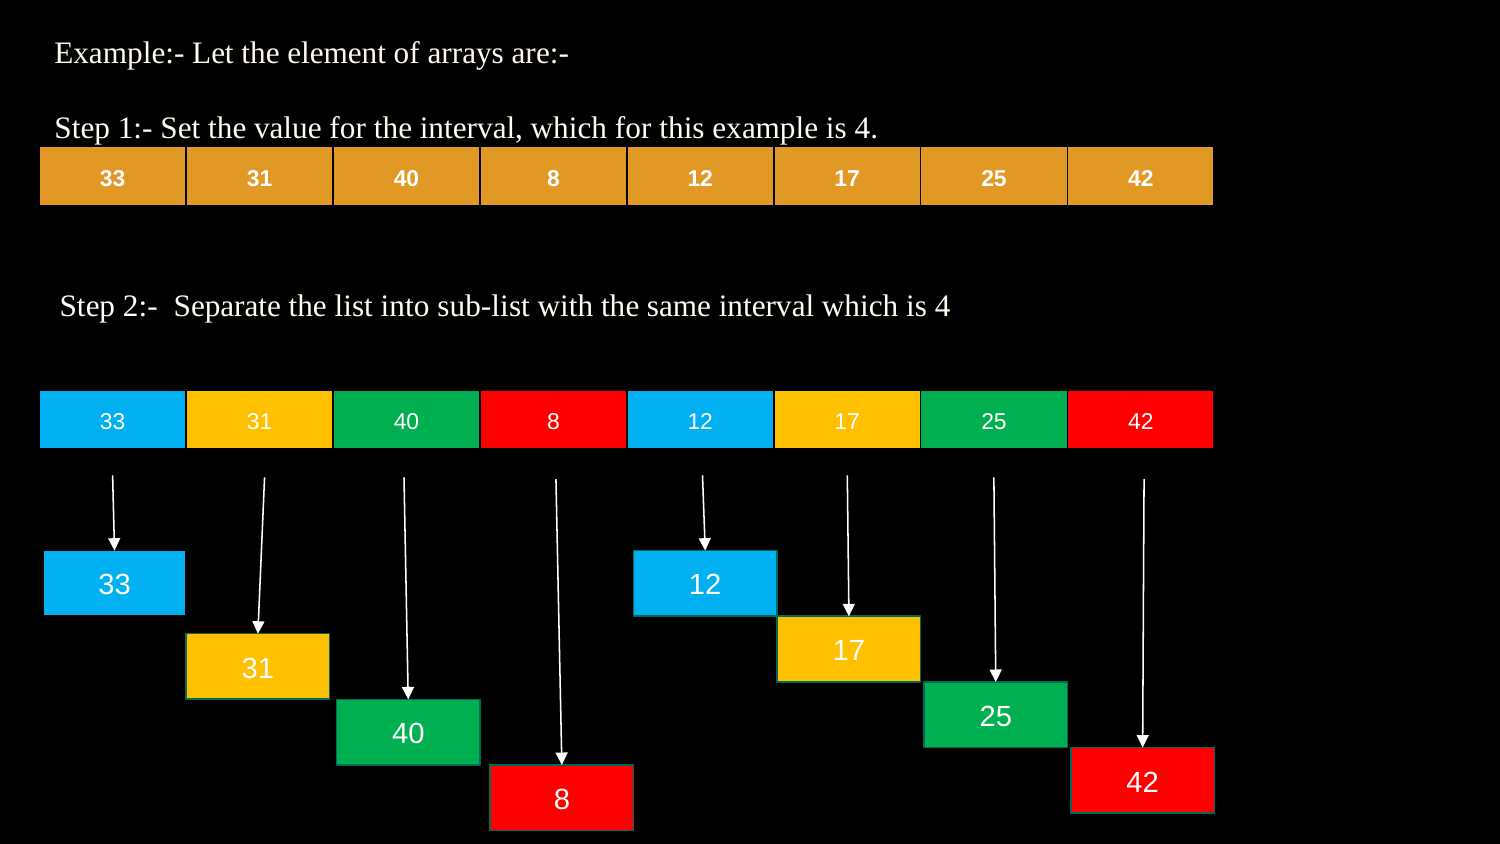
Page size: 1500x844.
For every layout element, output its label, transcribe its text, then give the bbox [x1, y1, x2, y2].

table_header 33 [40, 391, 185, 448]
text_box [846, 475, 850, 617]
table_header 12 [628, 391, 773, 448]
text_box 17 [777, 616, 921, 682]
table_header 42 [1068, 391, 1213, 448]
text_box Step 2:- Separate the list into sub-list with the same interval which is 4 [44, 269, 1330, 338]
text_box 12 [633, 550, 777, 617]
text_box 25 [924, 681, 1068, 748]
table_header 12 [628, 147, 773, 205]
table_header 31 [187, 147, 332, 205]
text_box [403, 477, 409, 700]
text_box 31 [186, 633, 330, 700]
table_header 8 [481, 391, 626, 448]
table_header 40 [334, 391, 479, 448]
table_header 31 [187, 391, 332, 448]
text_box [257, 476, 265, 634]
table_header 42 [1068, 147, 1213, 205]
text_box 33 [42, 550, 187, 617]
table_header 40 [334, 147, 479, 205]
table_header 33 [40, 147, 185, 205]
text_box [702, 475, 706, 551]
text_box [993, 476, 997, 682]
table_header 8 [481, 147, 626, 205]
text_box 42 [1070, 747, 1215, 814]
table_header 25 [921, 391, 1067, 448]
table_header 17 [775, 147, 920, 205]
text_box 8 [490, 764, 634, 831]
table_header 25 [921, 147, 1067, 205]
table_header 17 [775, 391, 920, 448]
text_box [555, 478, 563, 766]
text_box 40 [336, 699, 480, 765]
title Example:- Let the element of arrays are:- Step 1:- Set the value for the interval, which for this example is 4. [39, 17, 1372, 90]
